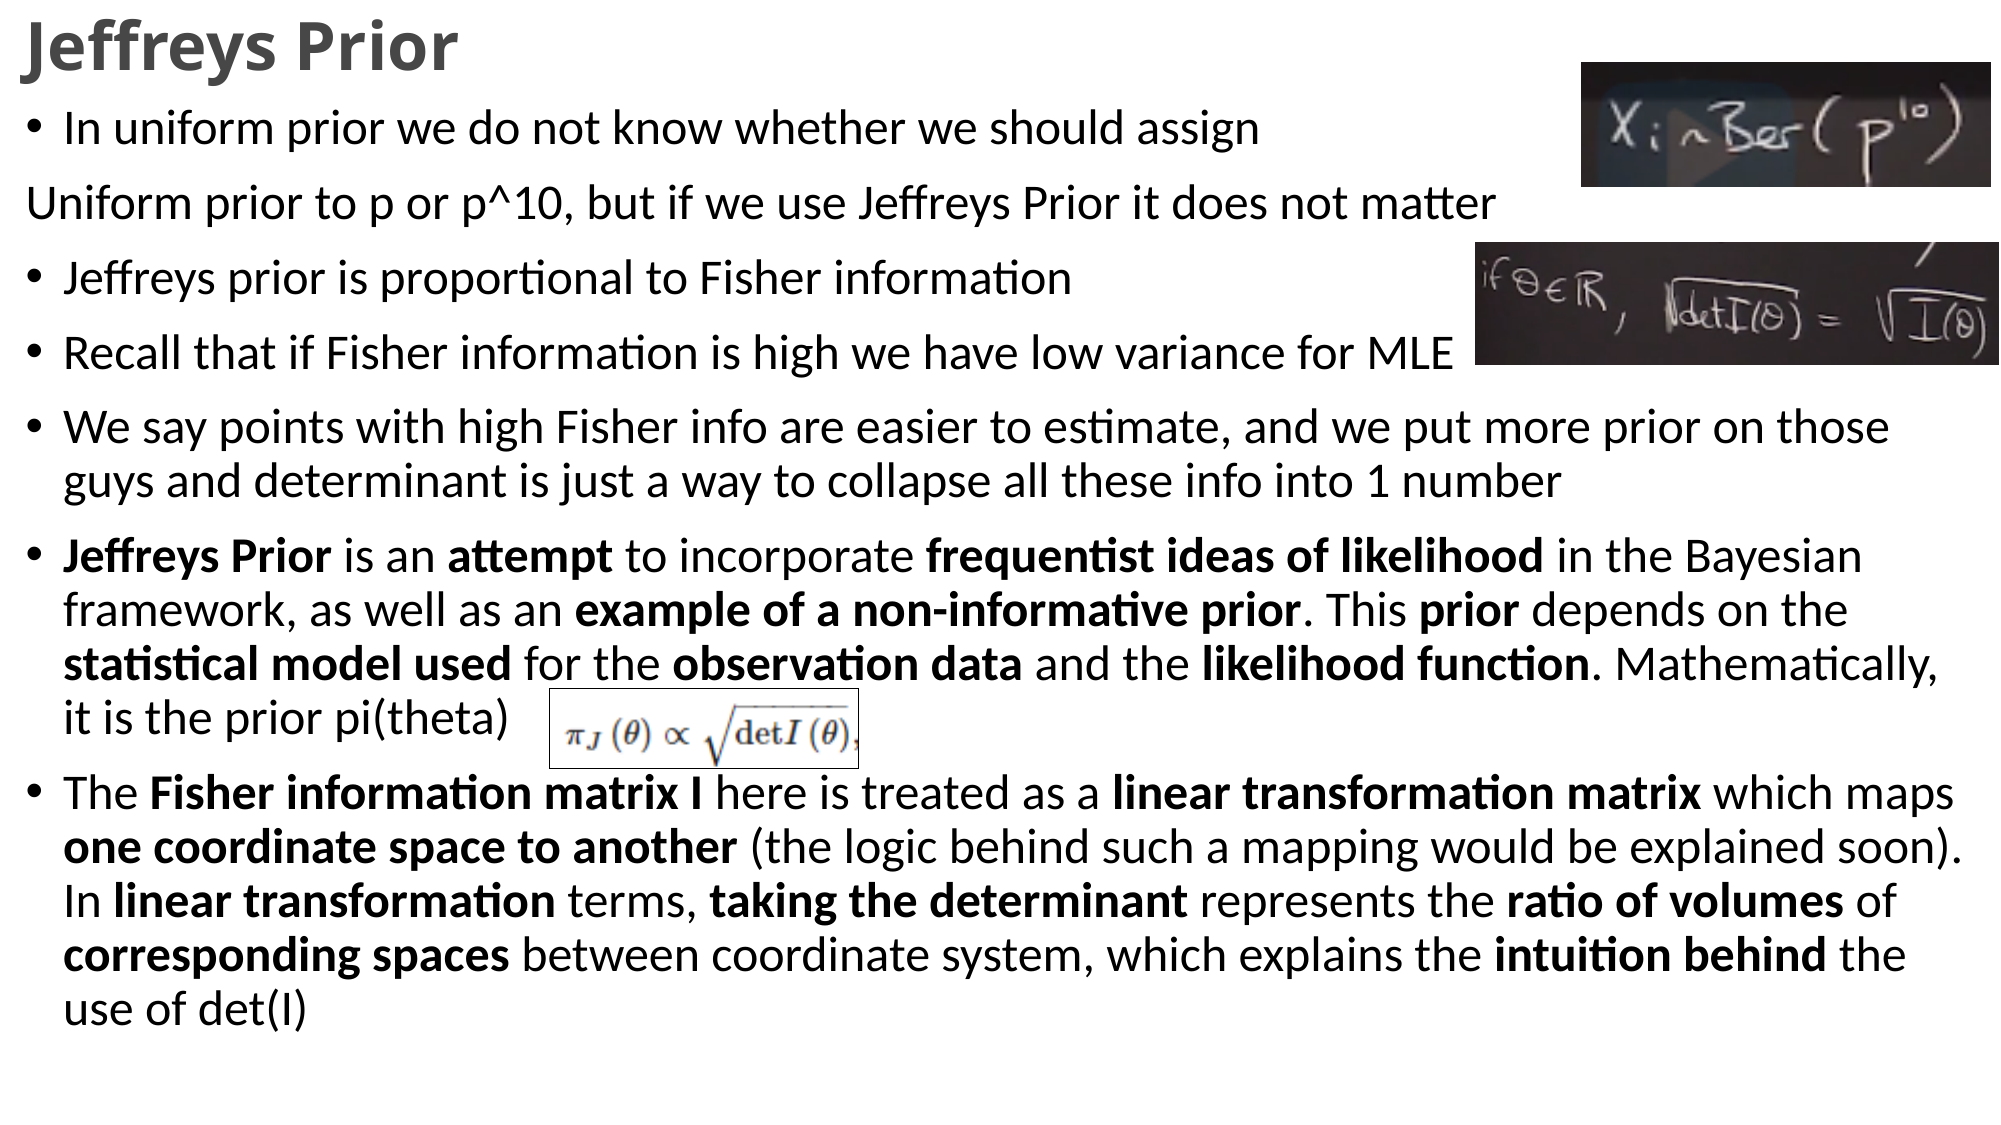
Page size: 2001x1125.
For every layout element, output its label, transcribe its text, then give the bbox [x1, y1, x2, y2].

list In uniform prior we do not know whether we should assign Uniform prior to p or p^10, but if we use Jeffreys Prior it does not matter Jeffreys prior is proportional to Fisher information Recall that if Fisher information is high we have low variance for MLE We say points with high Fisher info are easier to estimate, and we put more prior on those guys and determinant is just a way to collapse all these info into 1 number Jeffreys Prior is an attempt to incorporate frequentist ideas of likelihood in the Bayesian framework, as well as an example of a non-informative prior. This prior depends on the statistical model used for the observation data and the likelihood function. Mathematically, it is the prior pi(theta) The Fisher information matrix I here is treated as a linear transformation matrix which maps one coordinate space to another (the logic behind such a mapping would be explained soon). In linear transformation terms, taking the determinant represents the ratio of volumes of corresponding spaces between coordinate system, which explains the intuition behind the use of det(I) [10, 94, 1980, 1094]
picture [1475, 242, 1999, 365]
picture [1581, 62, 1991, 187]
picture [549, 688, 859, 769]
title Jeffreys Prior [10, 4, 1974, 93]
